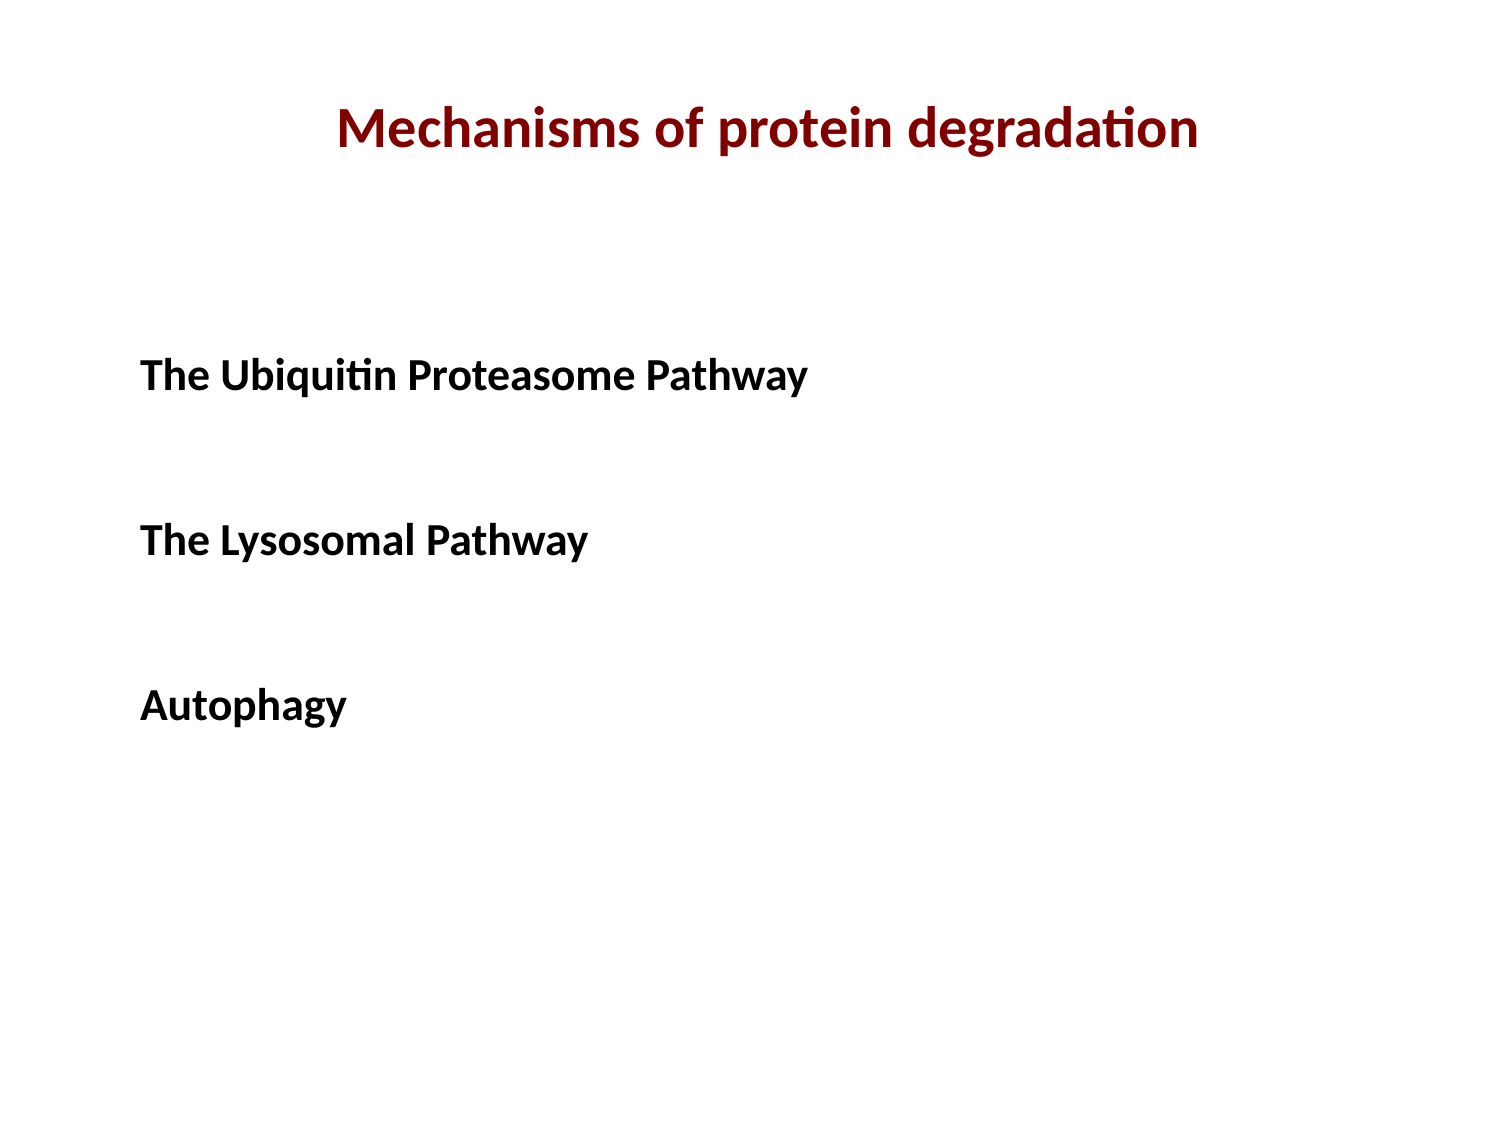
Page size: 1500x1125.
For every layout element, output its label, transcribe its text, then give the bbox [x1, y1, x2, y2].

text_box The Ubiquitin Proteasome Pathway The Lysosomal Pathway Autophagy [125, 337, 824, 848]
text_box Mechanisms of protein degradation [322, 81, 1215, 167]
